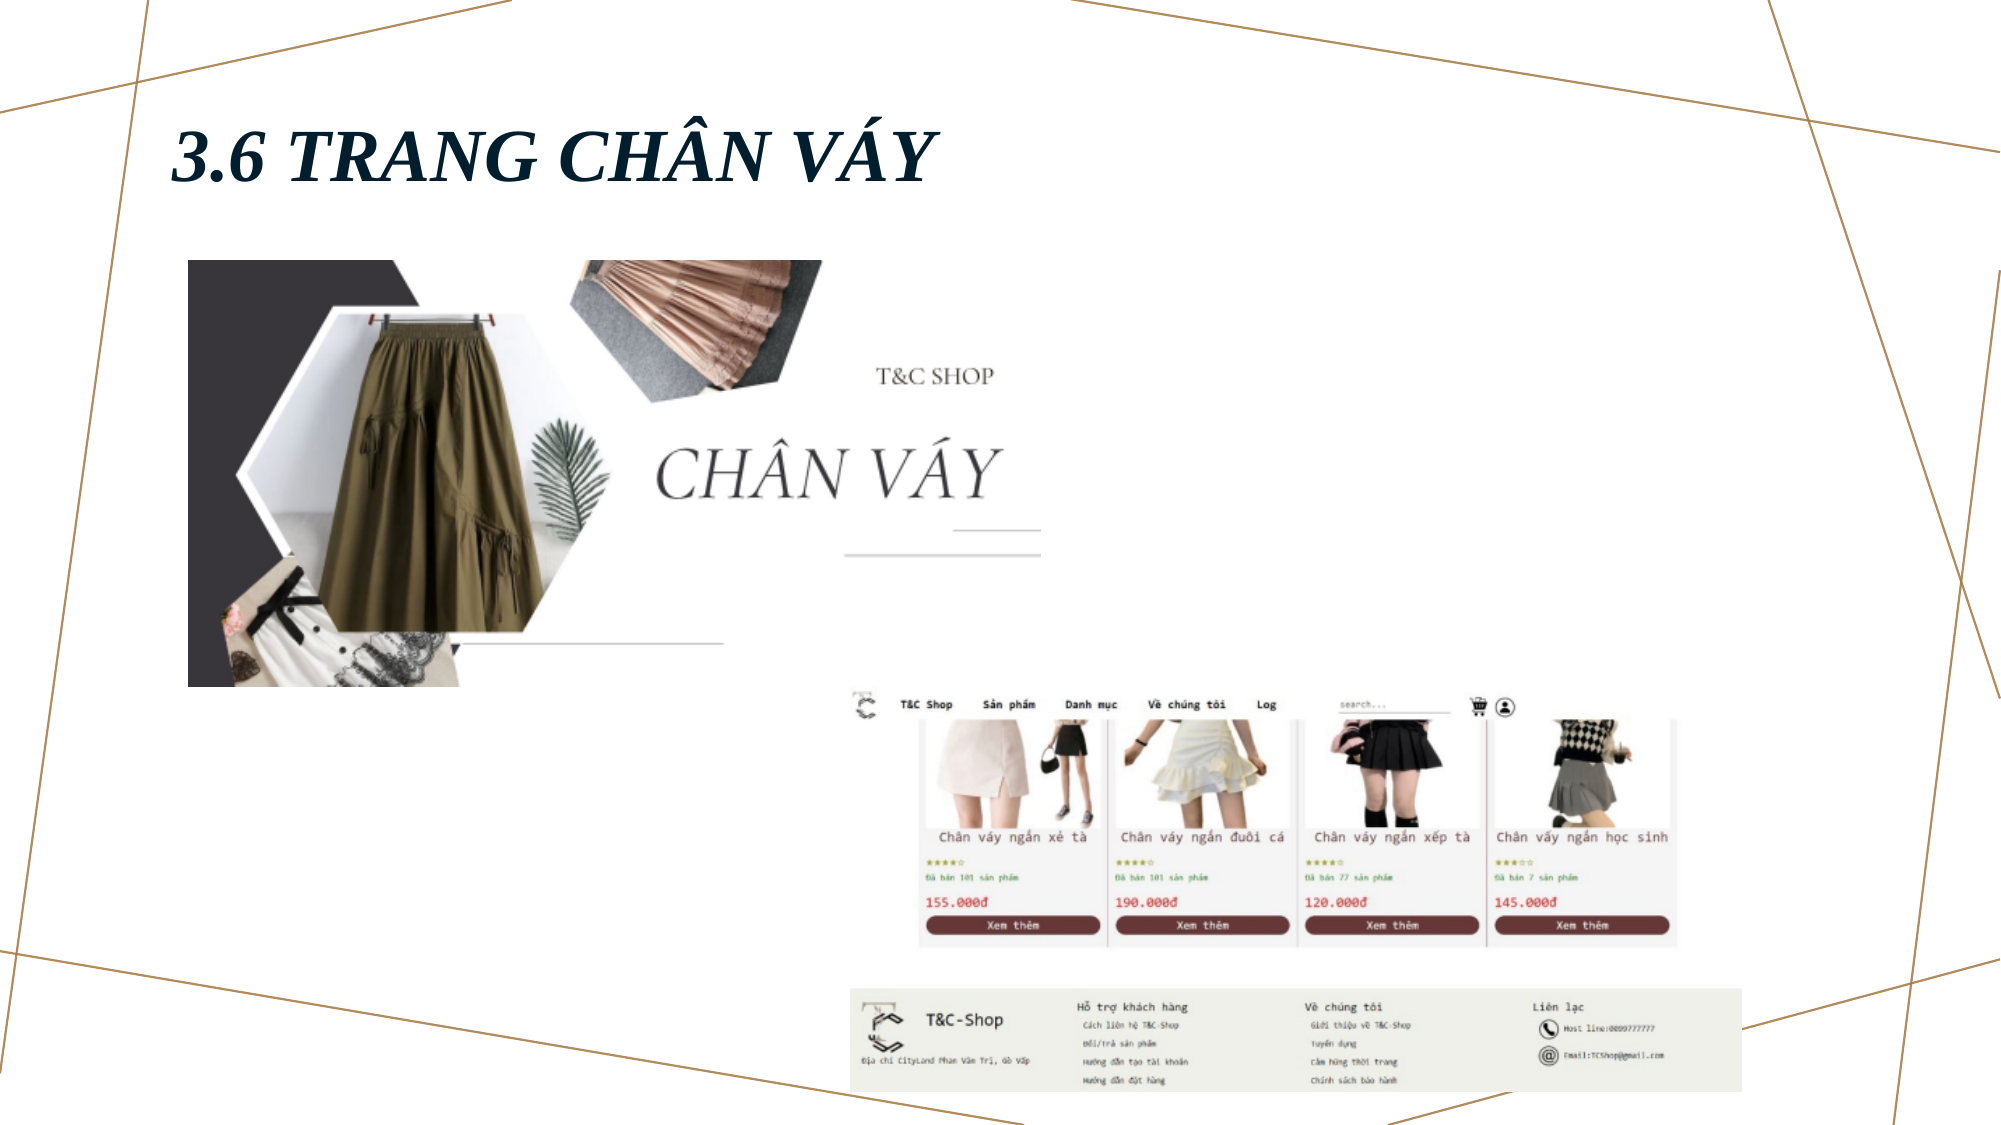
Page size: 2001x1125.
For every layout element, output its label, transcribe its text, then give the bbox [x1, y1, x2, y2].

text_box 3.6 trang chân váy [157, 88, 1072, 206]
picture [188, 260, 1742, 1092]
